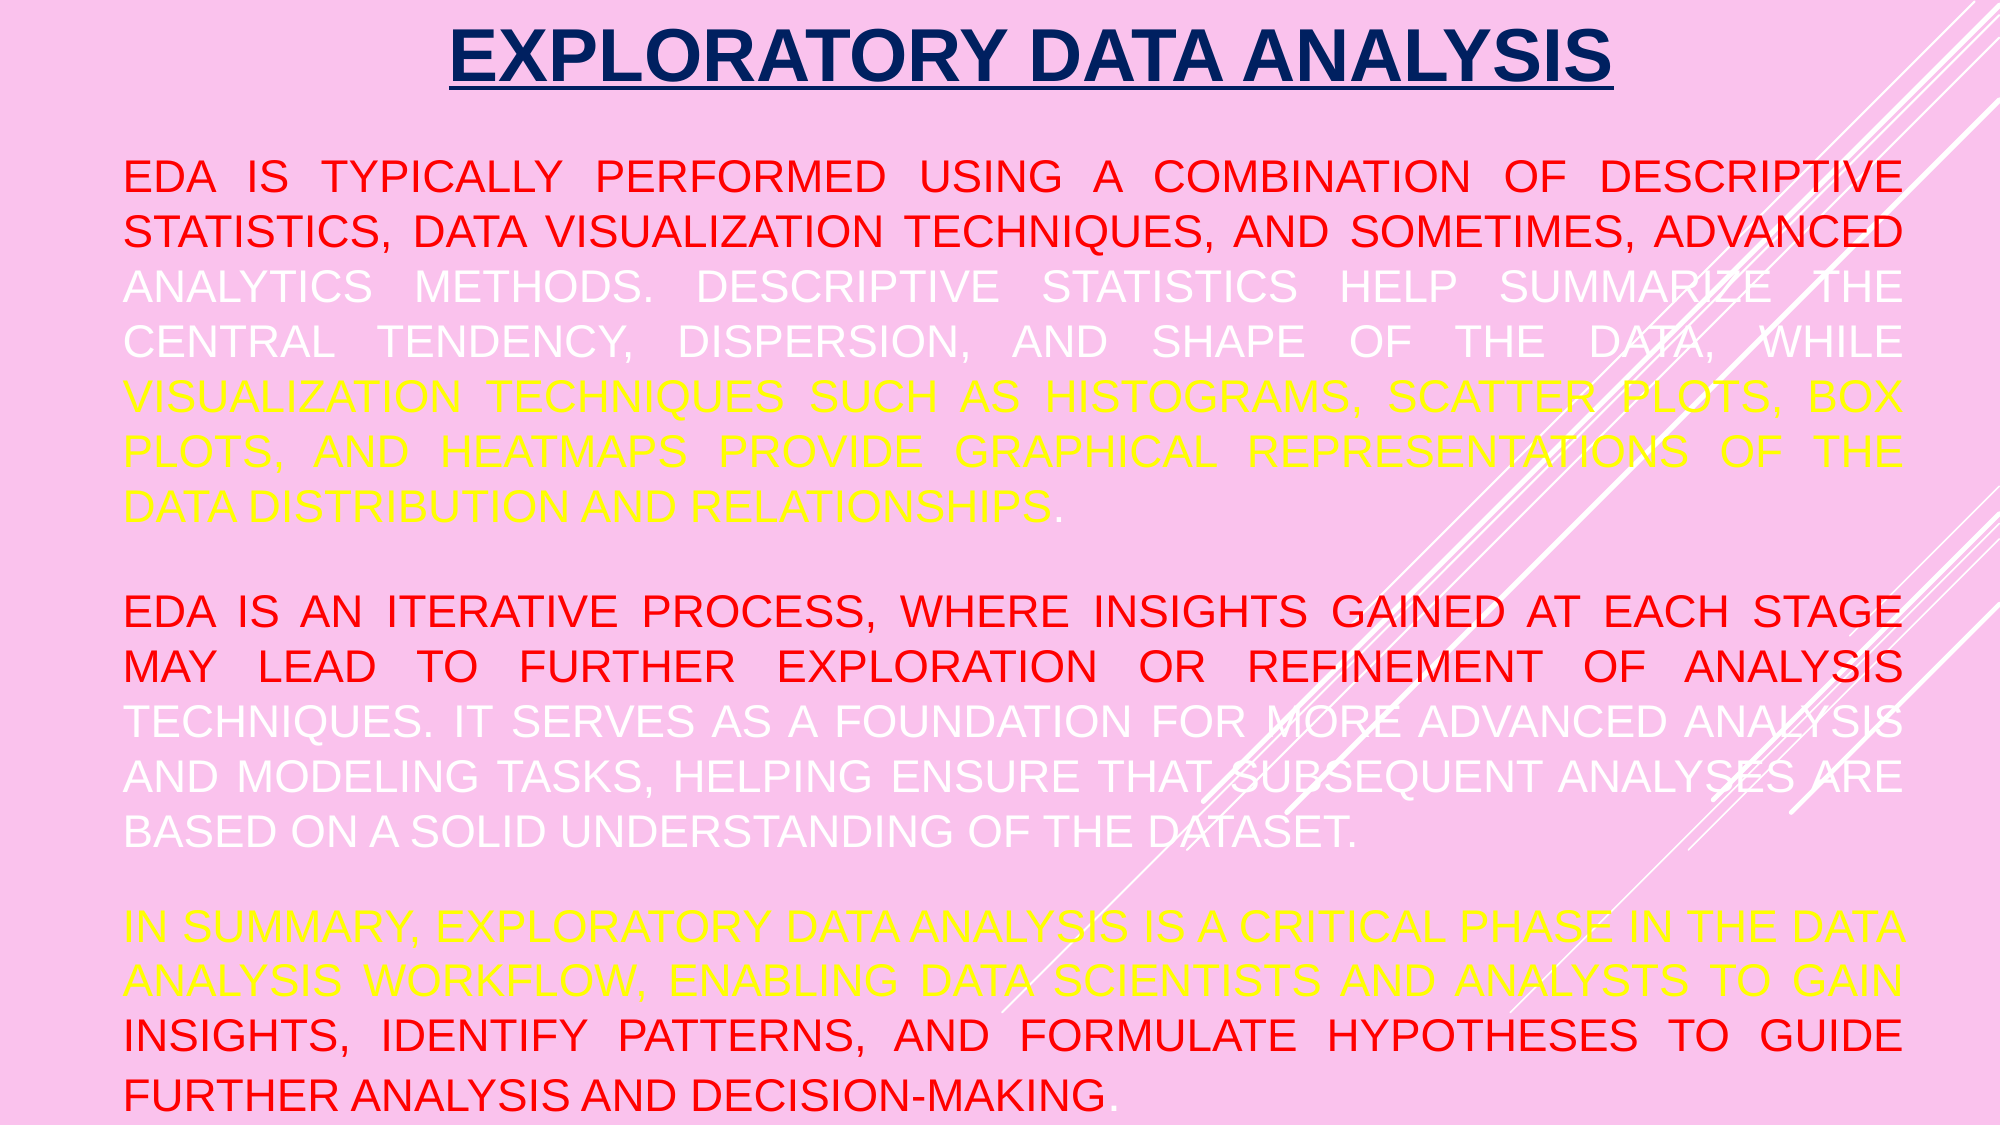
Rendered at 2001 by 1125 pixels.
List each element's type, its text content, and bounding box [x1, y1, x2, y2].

text_box EXPLORATORY DATA ANALYSIS EDA IS TYPICALLY PERFORMED USING A COMBINATION OF DESCRIPTIVE STATISTICS, DATA VISUALIZATION TECHNIQUES, AND SOMETIMES, ADVANCED ANALYTICS METHODS. DESCRIPTIVE STATISTICS HELP SUMMARIZE THE CENTRAL TENDENCY, DISPERSION, AND SHAPE OF THE DATA, WHILE VISUALIZATION TECHNIQUES SUCH AS HISTOGRAMS, SCATTER PLOTS, BOX PLOTS, AND HEATMAPS PROVIDE GRAPHICAL REPRESENTATIONS OF THE DATA DISTRIBUTION AND RELATIONSHIPS. EDA IS AN ITERATIVE PROCESS, WHERE INSIGHTS GAINED AT EACH STAGE MAY LEAD TO FURTHER EXPLORATION OR REFINEMENT OF ANALYSIS TECHNIQUES. IT SERVES AS A FOUNDATION FOR MORE ADVANCED ANALYSIS AND MODELING TASKS, HELPING ENSURE THAT SUBSEQUENT ANALYSES ARE BASED ON A SOLID UNDERSTANDING OF THE DATASET. IN SUMMARY, EXPLORATORY DATA ANALYSIS IS A CRITICAL PHASE IN THE DATA ANALYSIS WORKFLOW, ENABLING DATA SCIENTISTS AND ANALYSTS TO GAIN INSIGHTS, IDENTIFY PATTERNS, AND FORMULATE HYPOTHESES TO GUIDE FURTHER ANALYSIS AND DECISION-MAKING. [108, 0, 1920, 1125]
